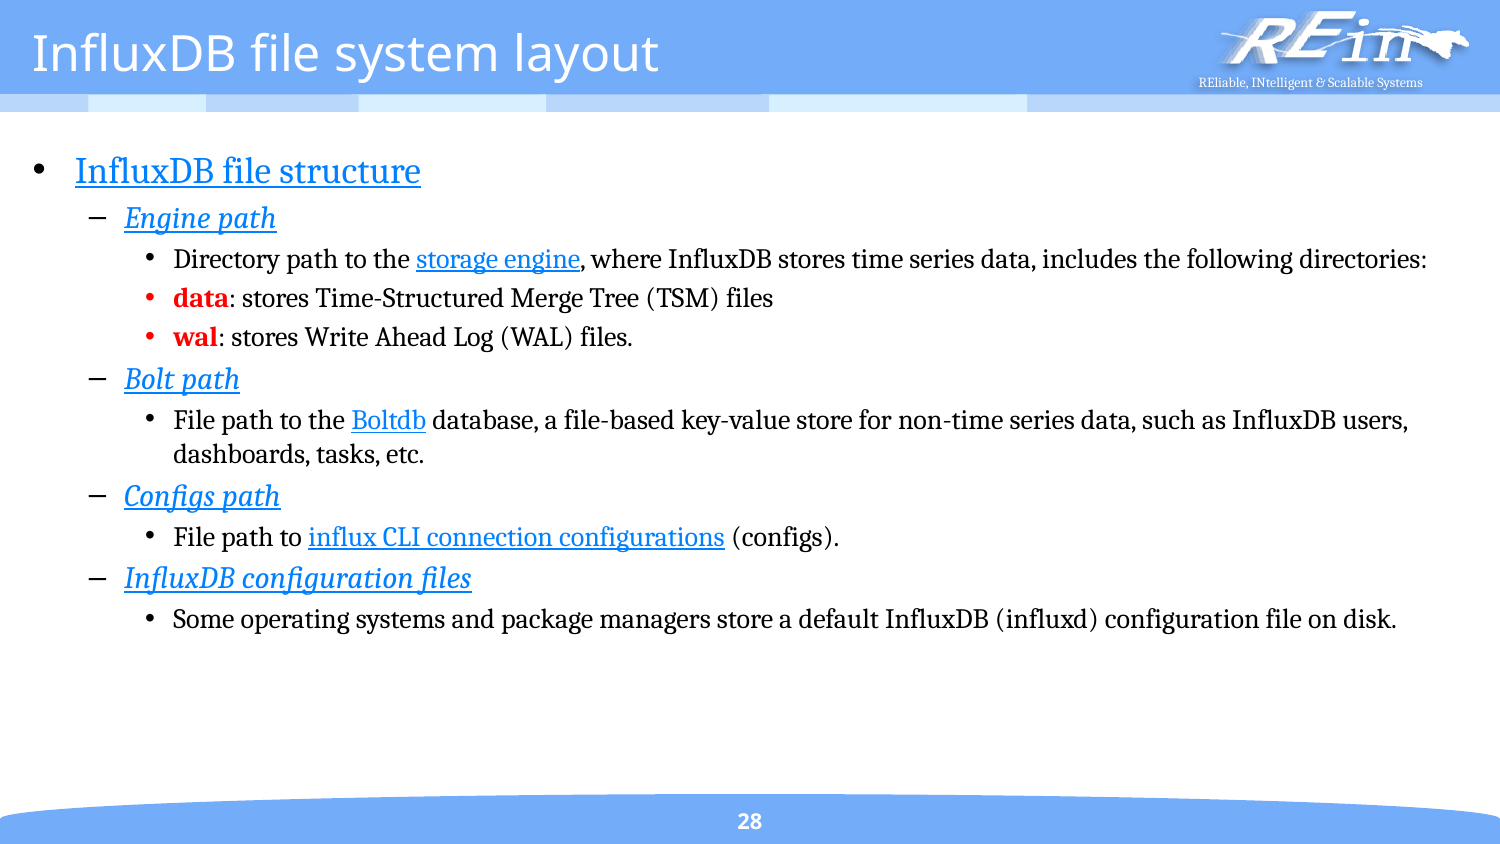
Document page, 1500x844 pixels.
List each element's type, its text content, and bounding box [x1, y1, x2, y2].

title InfluxDB file system layout [17, 17, 1136, 86]
slide_number 28 [667, 802, 833, 842]
list InfluxDB file structure Engine path Directory path to the storage engine, where InfluxDB stores time series data, includes the following directories: data: stores Time-Structured Merge Tree (TSM) files wal: stores Write Ahead Log (WAL) files. Bolt path File path to the Boltdb database, a file-based key-value store for non-time series data, such as InfluxDB users, dashboards, tasks, etc. Configs path File path to influx CLI connection configurations (configs). InfluxDB configuration files Some operating systems and package managers store a default InfluxDB (influxd) configuration file on disk. [17, 138, 1471, 786]
